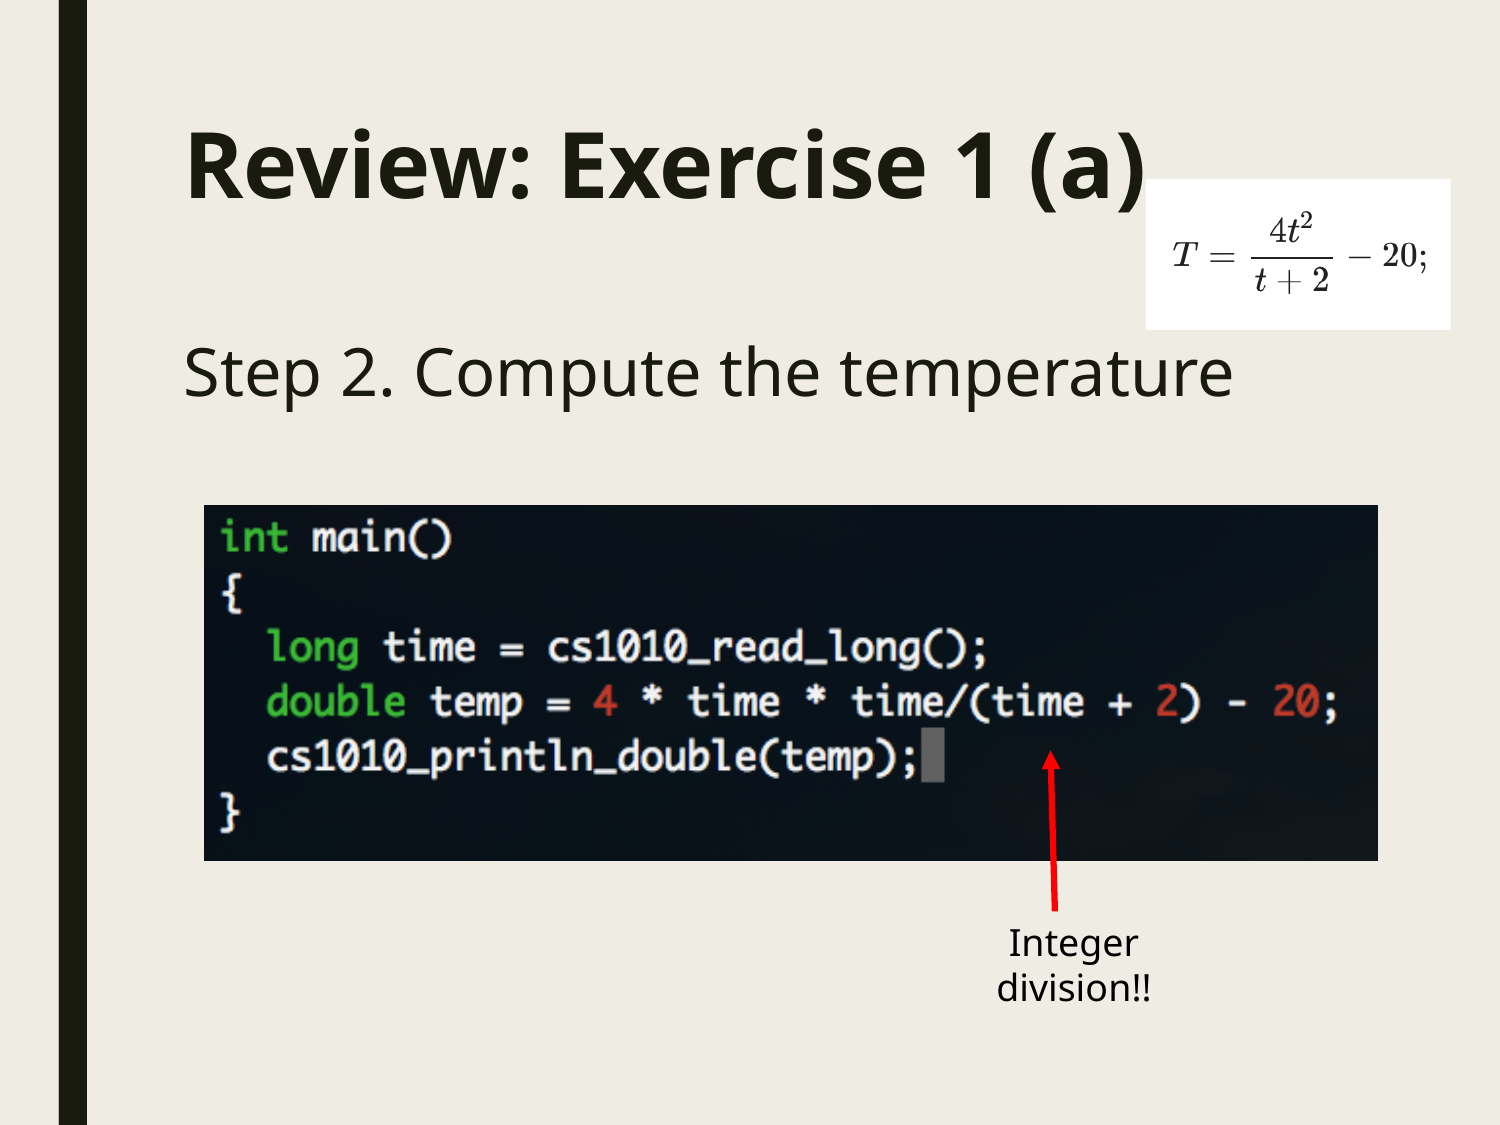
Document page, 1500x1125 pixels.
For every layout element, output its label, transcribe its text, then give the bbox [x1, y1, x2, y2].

text_box Review: Exercise 1 (a) [168, 112, 1351, 329]
text_box Step 2. Compute the temperature [168, 329, 1351, 912]
picture [1145, 179, 1451, 330]
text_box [1050, 750, 1055, 912]
text_box Integer division!! [921, 911, 1227, 1017]
picture [204, 505, 1378, 861]
